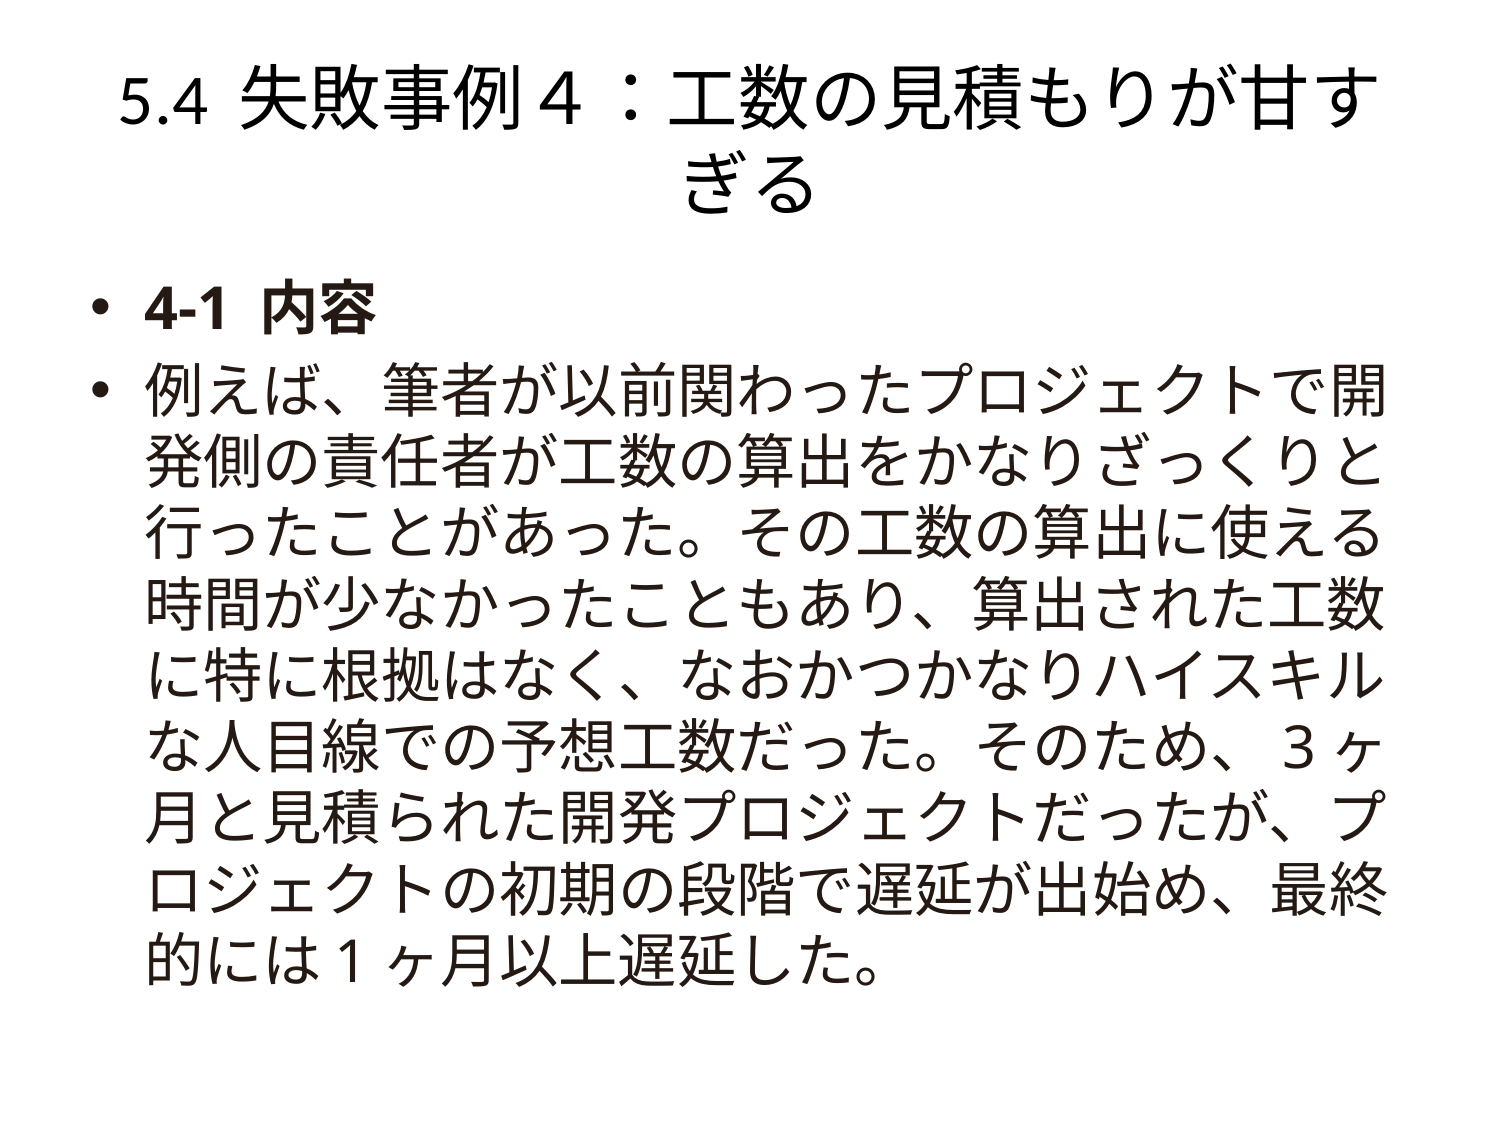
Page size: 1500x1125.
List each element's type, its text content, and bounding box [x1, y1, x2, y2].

title 5.4 失敗事例４：工数の見積もりが甘すぎる [75, 45, 1425, 233]
list 4-1 内容 例えば、筆者が以前関わったプロジェクトで開発側の責任者が工数の算出をかなりざっくりと行ったことがあった。その工数の算出に使える時間が少なかったこともあり、算出された工数に特に根拠はなく、なおかつかなりハイスキルな人目線での予想工数だった。そのため、3ヶ月と見積られた開発プロジェクトだったが、プロジェクトの初期の段階で遅延が出始め、最終的には1ヶ月以上遅延した。 [75, 262, 1425, 1005]
